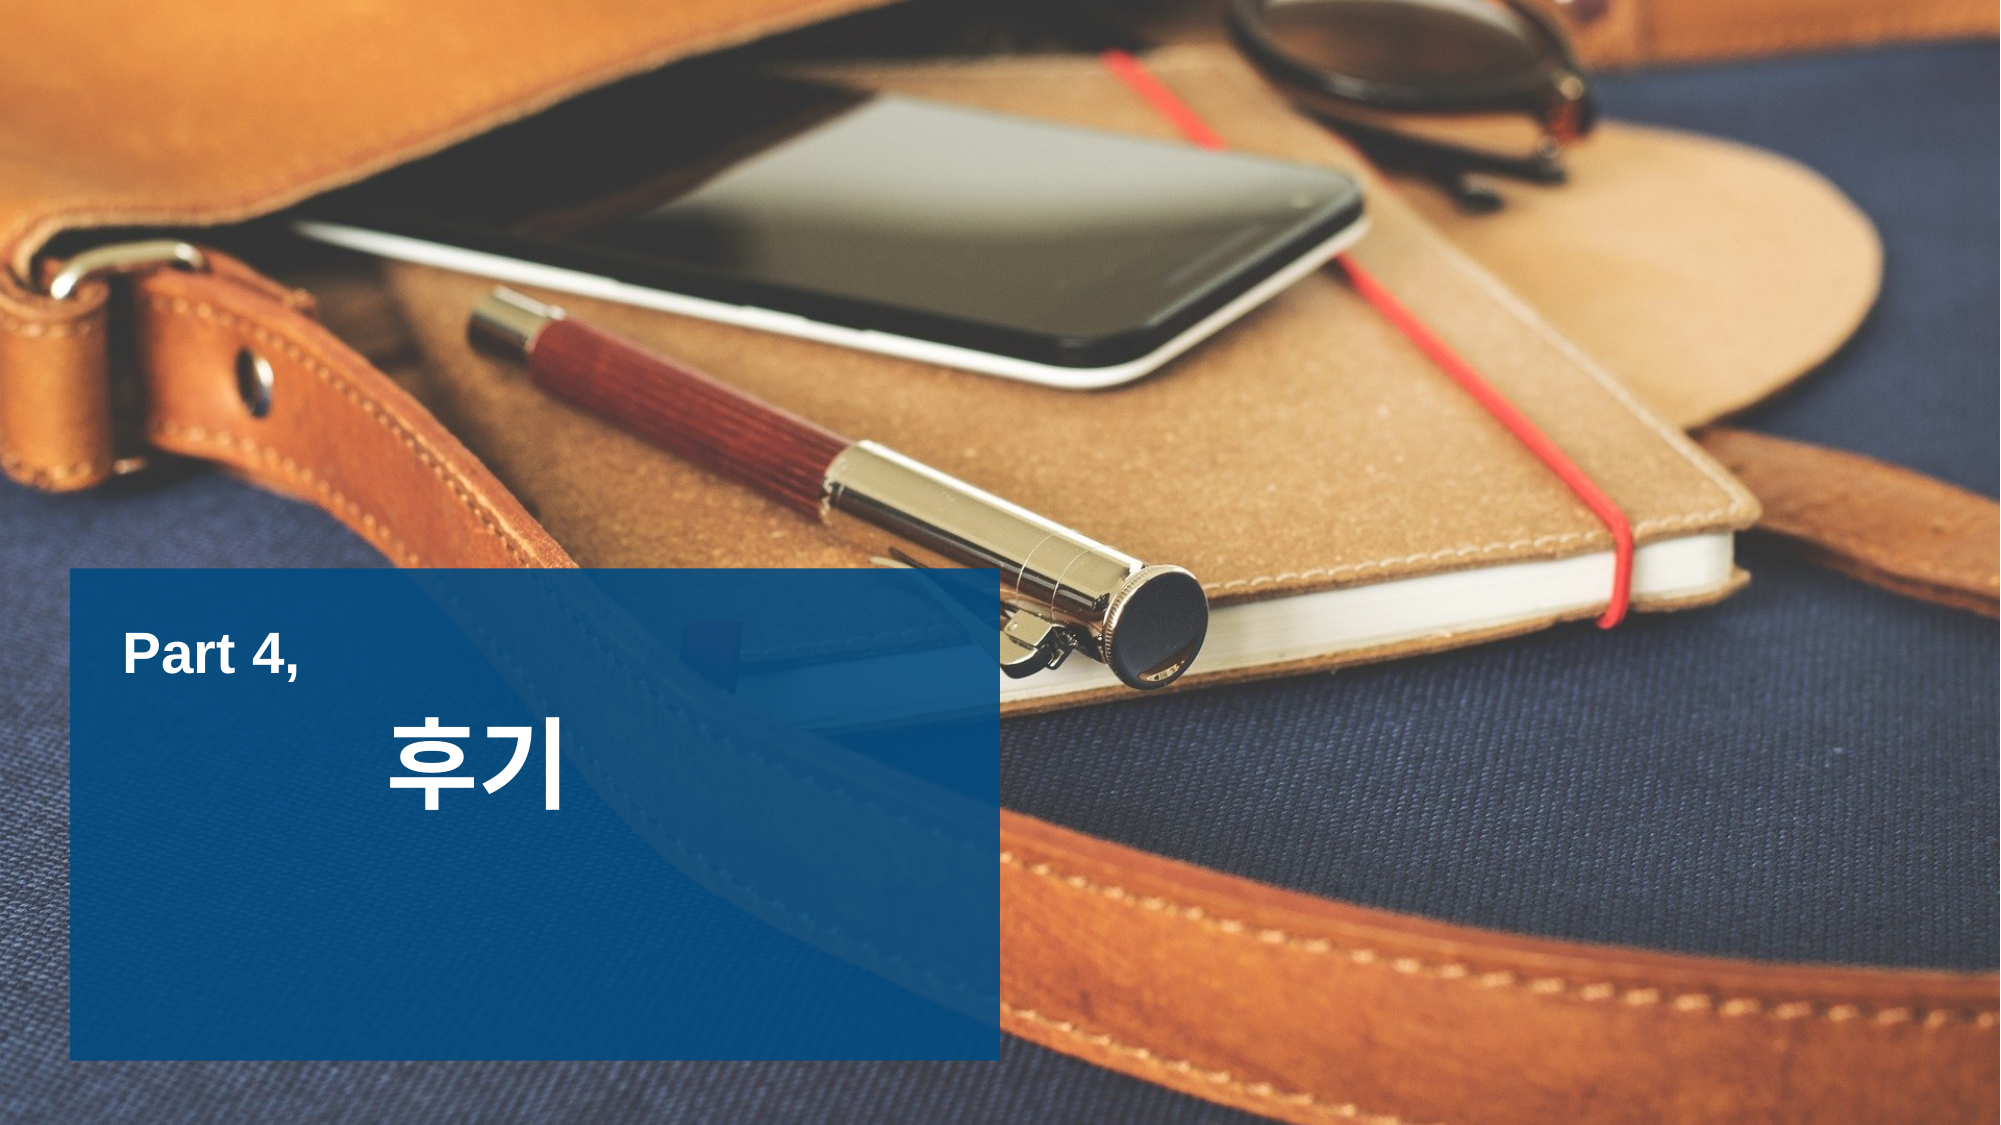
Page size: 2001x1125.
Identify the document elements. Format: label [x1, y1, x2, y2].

text_box [69, 568, 1000, 1061]
picture [0, 0, 2000, 1125]
